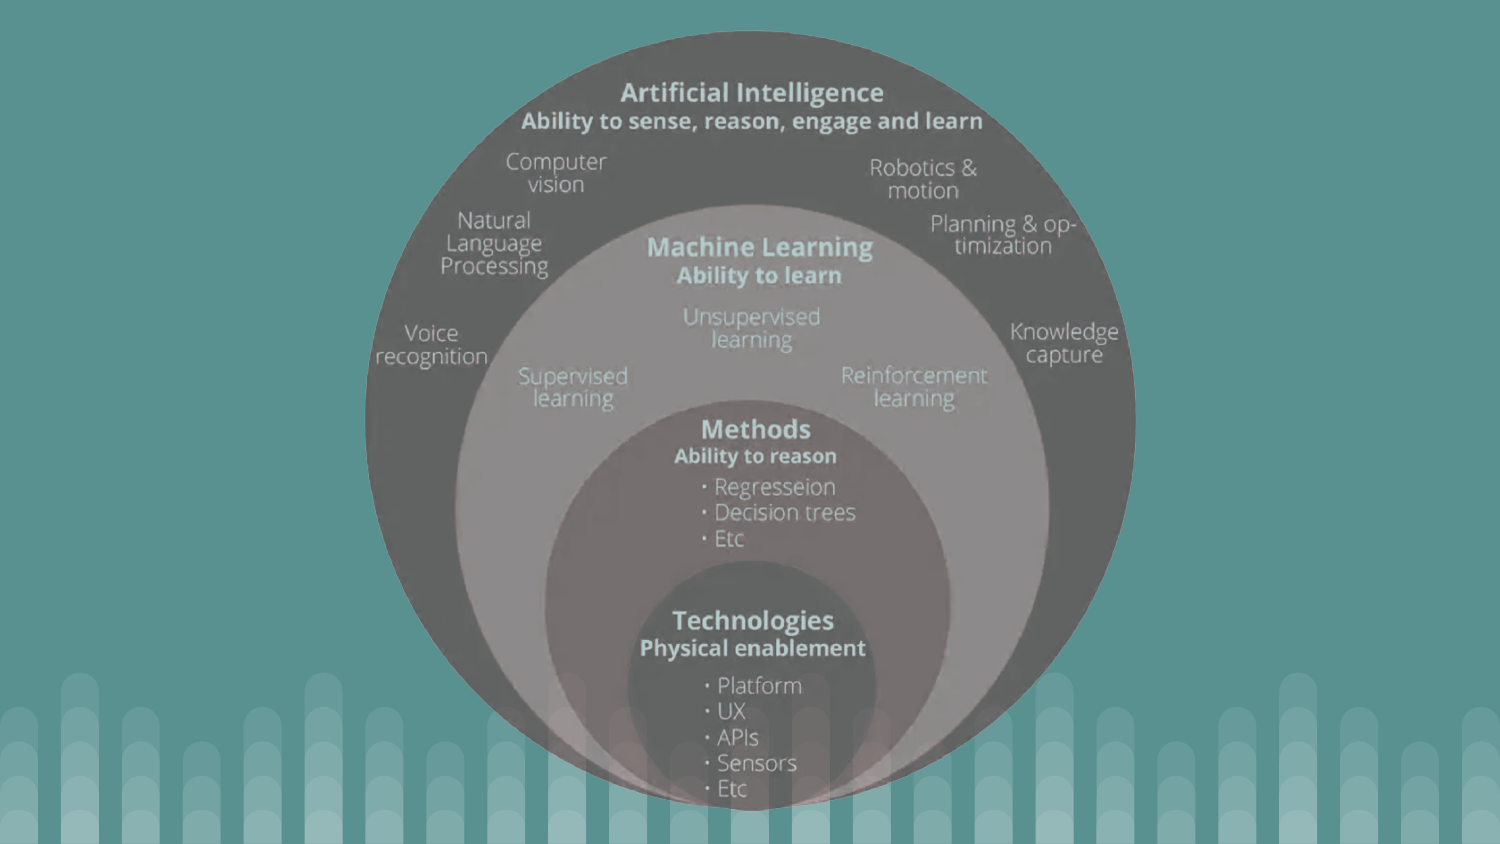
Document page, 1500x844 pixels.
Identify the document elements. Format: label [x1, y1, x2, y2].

picture [352, 24, 1148, 819]
